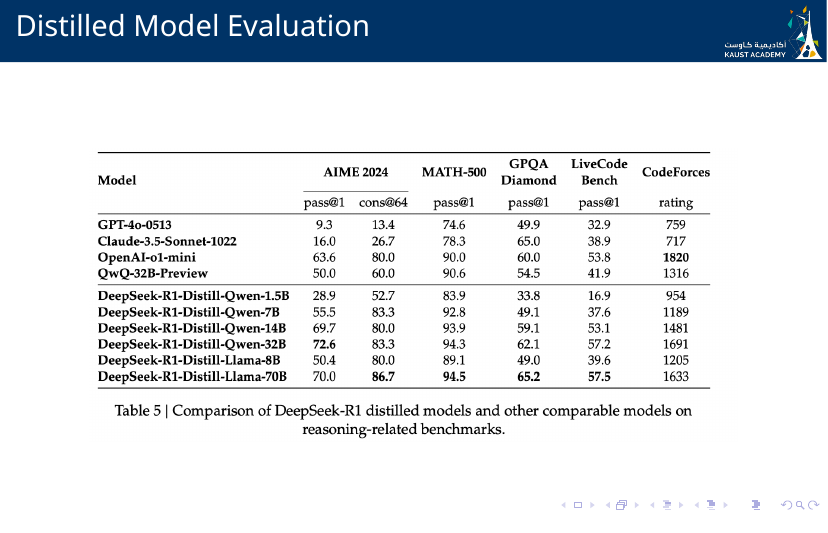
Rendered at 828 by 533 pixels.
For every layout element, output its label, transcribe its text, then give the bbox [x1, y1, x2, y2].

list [89, 147, 738, 442]
title Distilled Model Evaluation [15, 7, 735, 43]
picture [721, 2, 827, 62]
